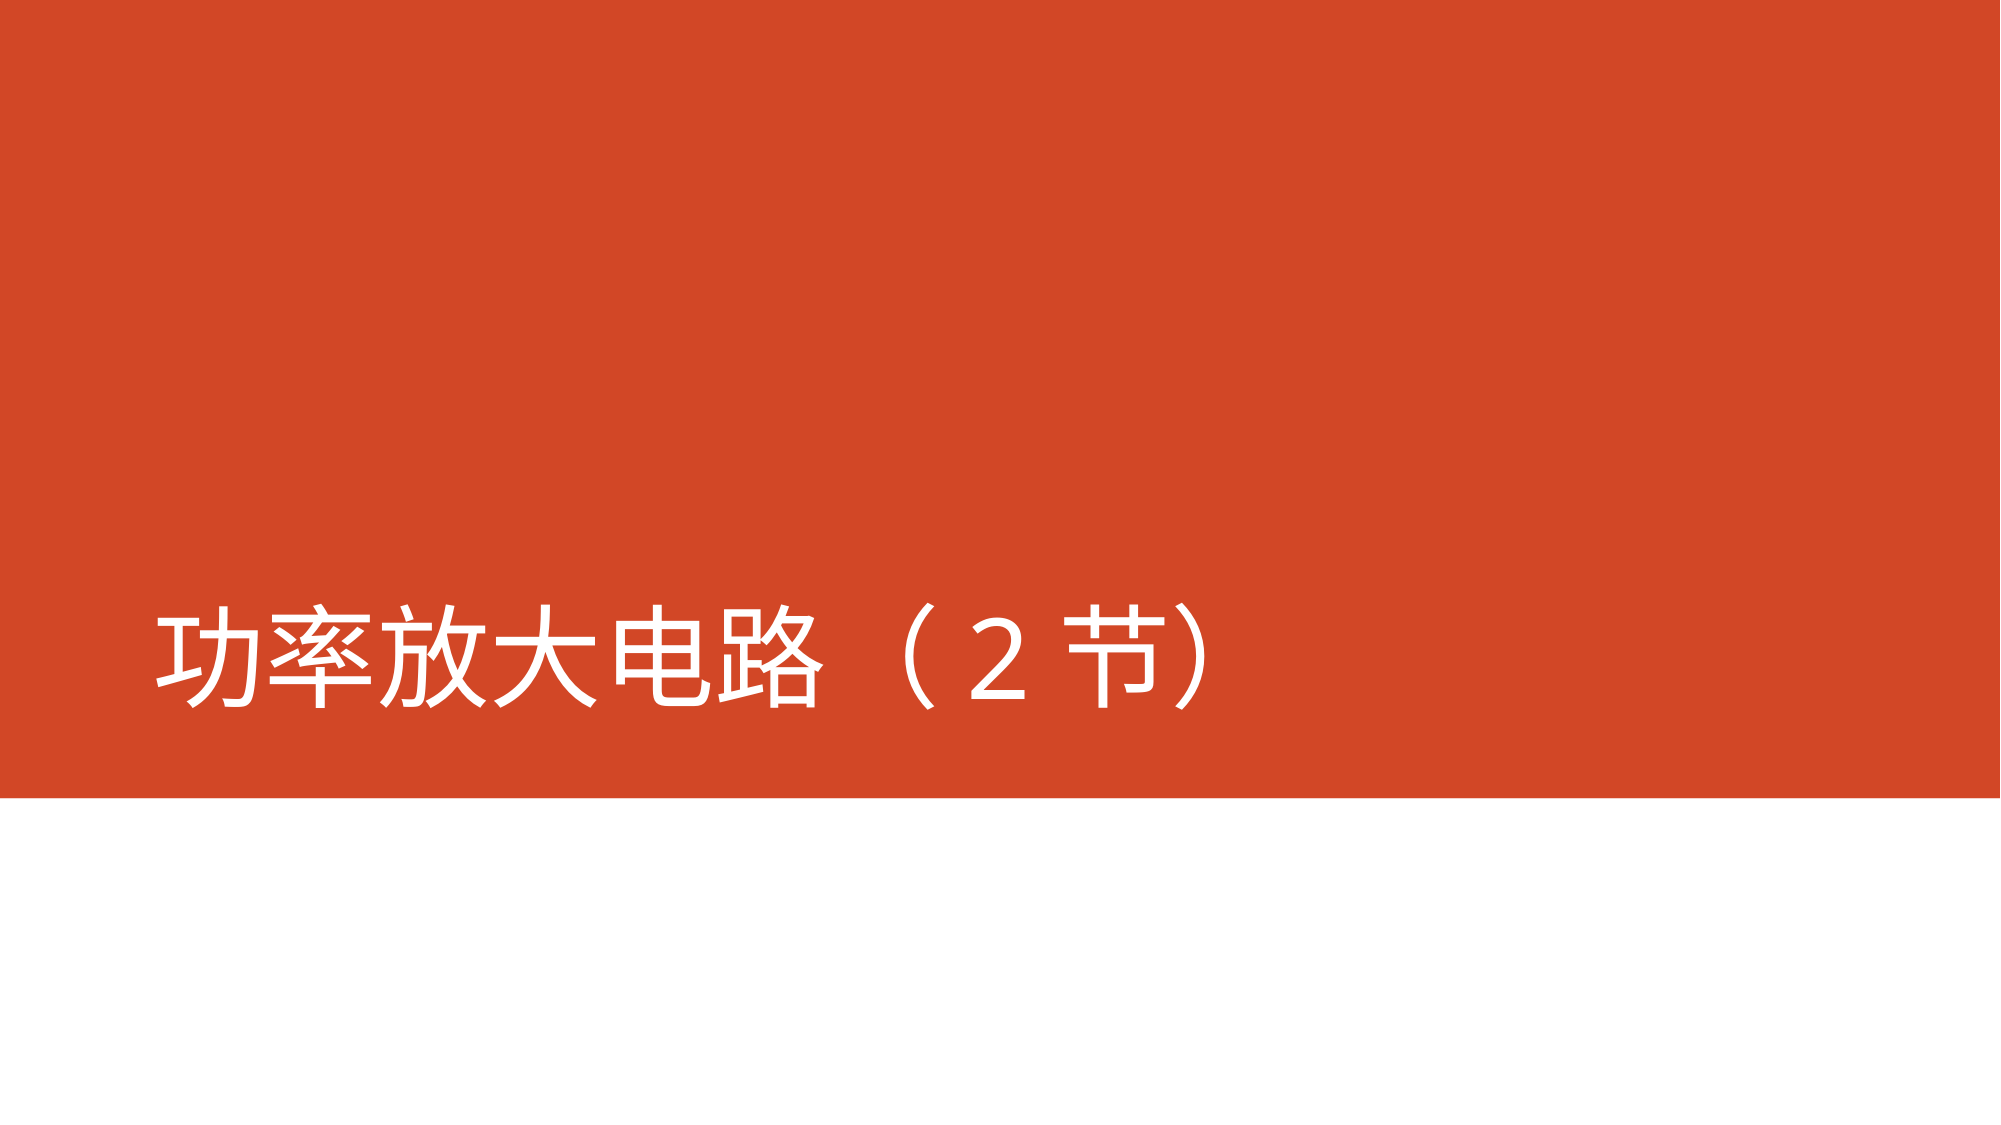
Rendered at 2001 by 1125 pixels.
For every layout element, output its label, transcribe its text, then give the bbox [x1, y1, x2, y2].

title 功率放大电路（2节） [137, 338, 1863, 730]
